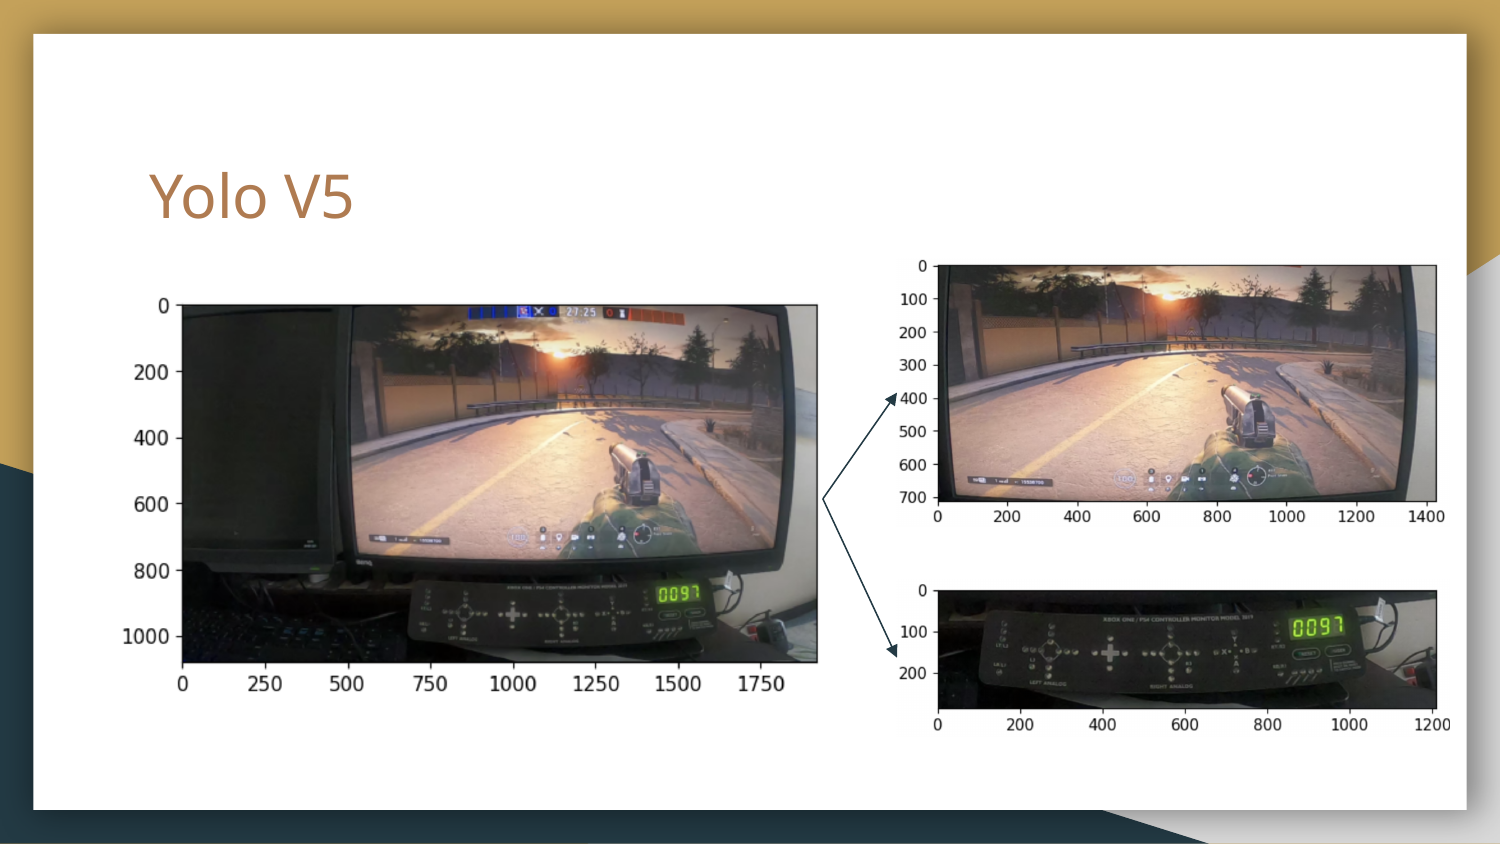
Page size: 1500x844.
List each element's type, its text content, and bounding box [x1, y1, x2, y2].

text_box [822, 498, 898, 658]
picture [896, 258, 1450, 528]
picture [896, 578, 1450, 737]
title Yolo V5 [134, 138, 743, 252]
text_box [822, 392, 898, 498]
picture [117, 296, 824, 701]
